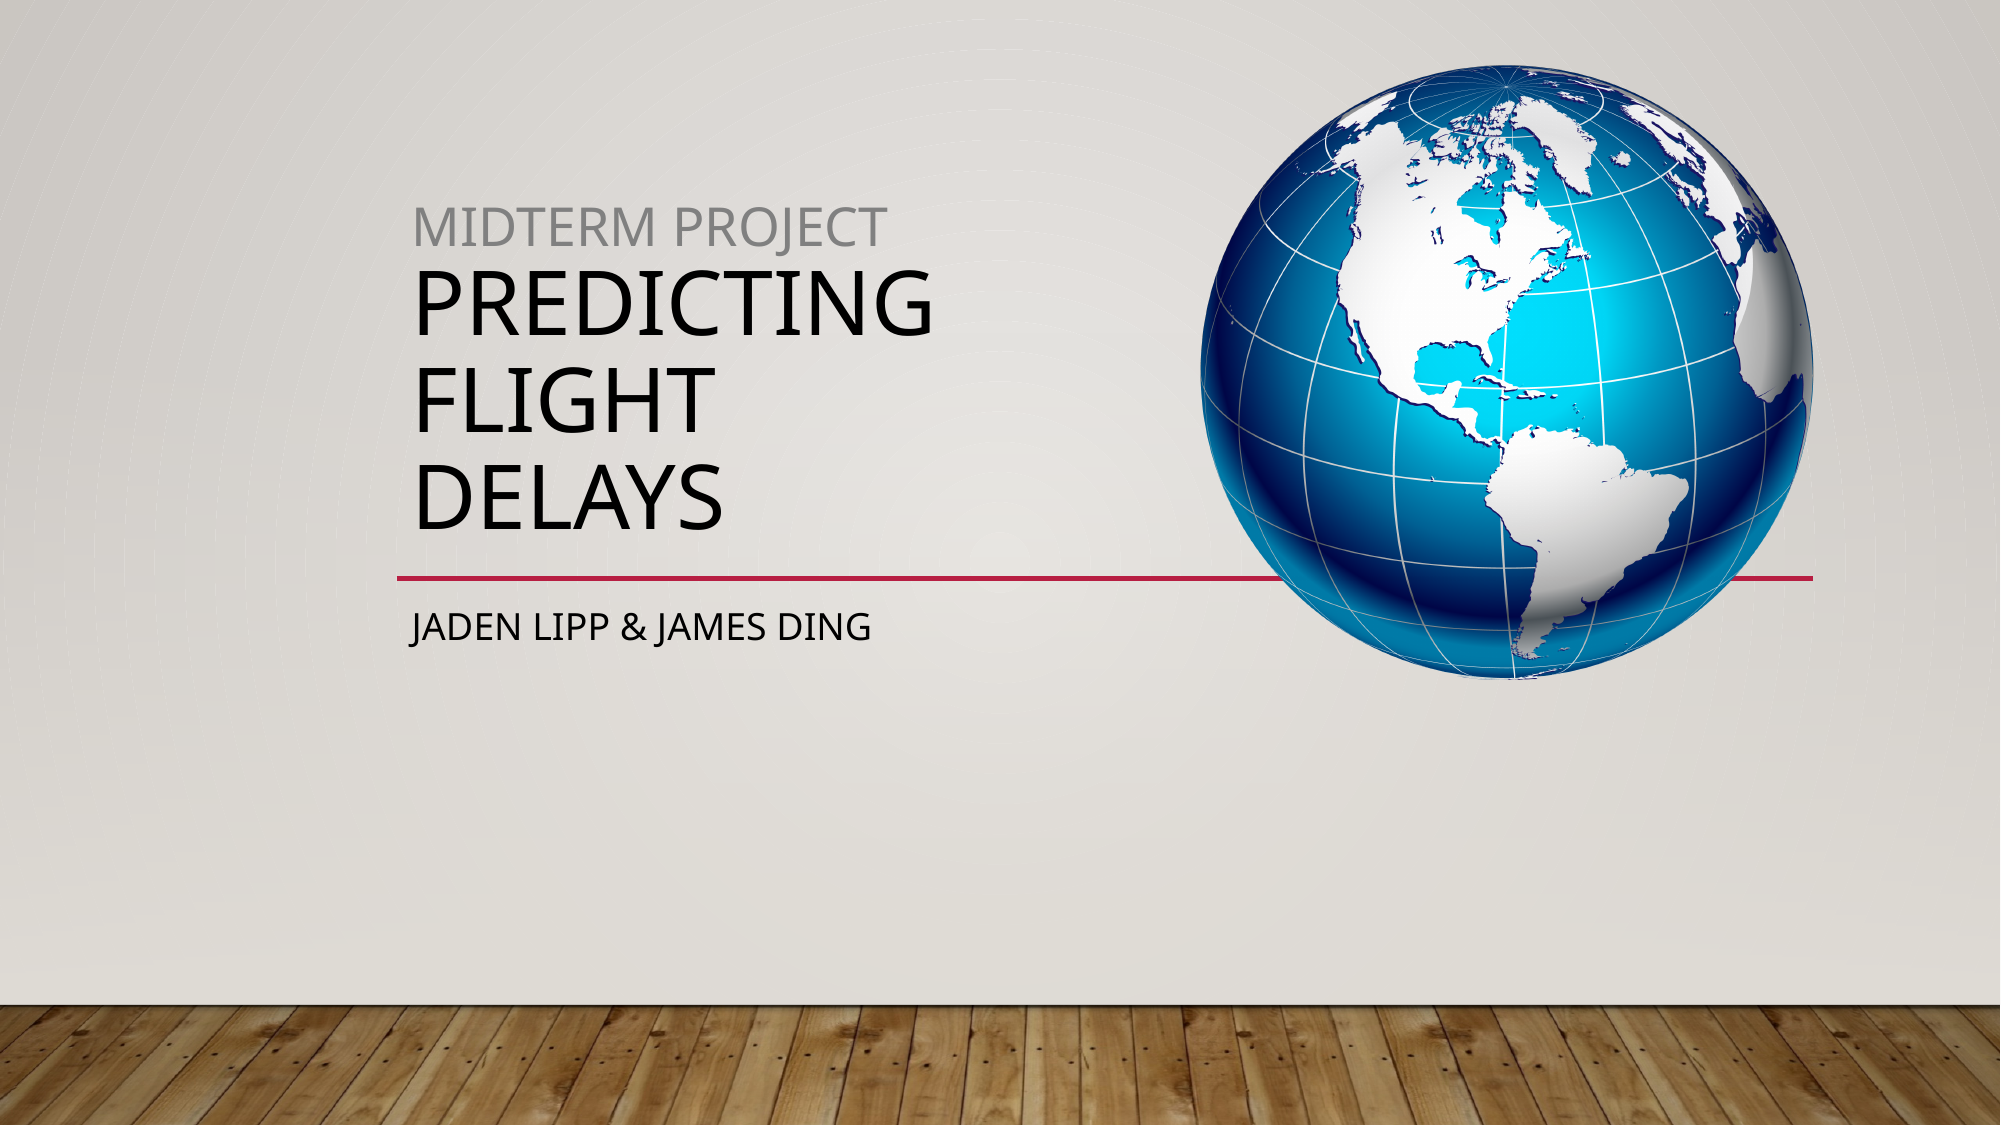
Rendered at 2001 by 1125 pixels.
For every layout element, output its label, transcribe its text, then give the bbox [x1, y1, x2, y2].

picture [1198, 65, 1814, 680]
subtitle Jaden lipp & James ding [396, 579, 1814, 740]
picture [0, 1005, 2000, 1125]
title Midterm project Predicting flight delays [396, 131, 1198, 549]
